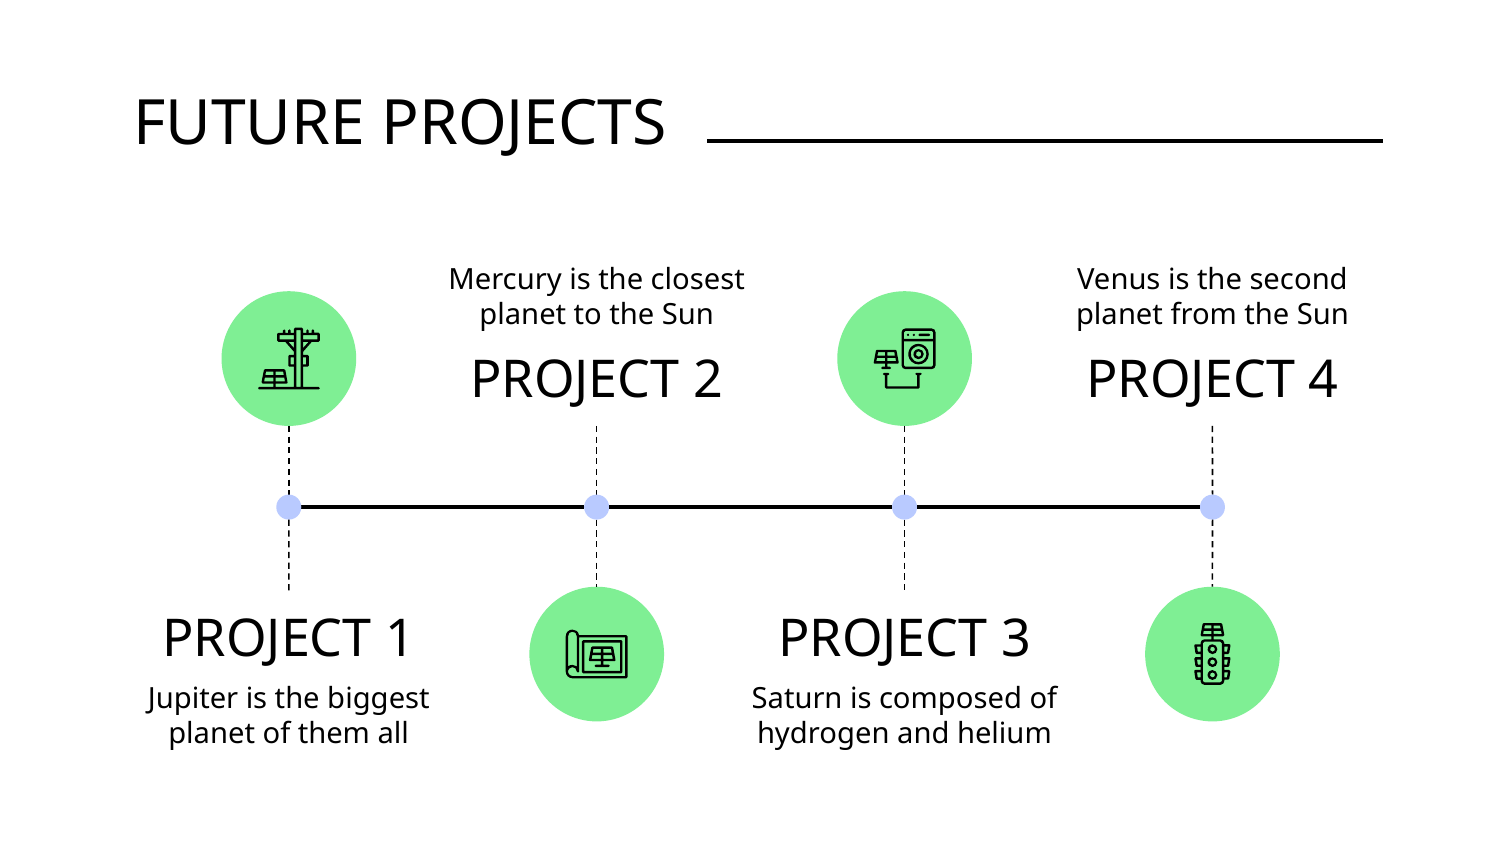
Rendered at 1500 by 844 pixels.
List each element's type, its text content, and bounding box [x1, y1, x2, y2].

text_box Venus is the second planet from the Sun [1040, 265, 1384, 345]
text_box [837, 291, 972, 426]
text_box Saturn is composed of hydrogen and helium [733, 663, 1077, 744]
text_box [584, 495, 609, 520]
text_box PROJECT 1 [117, 592, 461, 663]
text_box Jupiter is the biggest planet of them all [117, 663, 461, 744]
text_box [258, 327, 320, 390]
text_box Mercury is the closest planet to the Sun [425, 265, 769, 345]
text_box [529, 586, 665, 722]
text_box [1200, 495, 1225, 520]
text_box PROJECT 4 [1040, 345, 1384, 420]
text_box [565, 629, 628, 679]
text_box PROJECT 2 [425, 345, 769, 420]
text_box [873, 328, 936, 389]
title FUTURE PROJECTS [118, 72, 1382, 167]
text_box PROJECT 3 [733, 592, 1077, 663]
text_box [221, 291, 357, 426]
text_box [1194, 622, 1231, 686]
text_box [276, 495, 302, 520]
text_box [892, 495, 917, 520]
text_box [1145, 586, 1280, 722]
